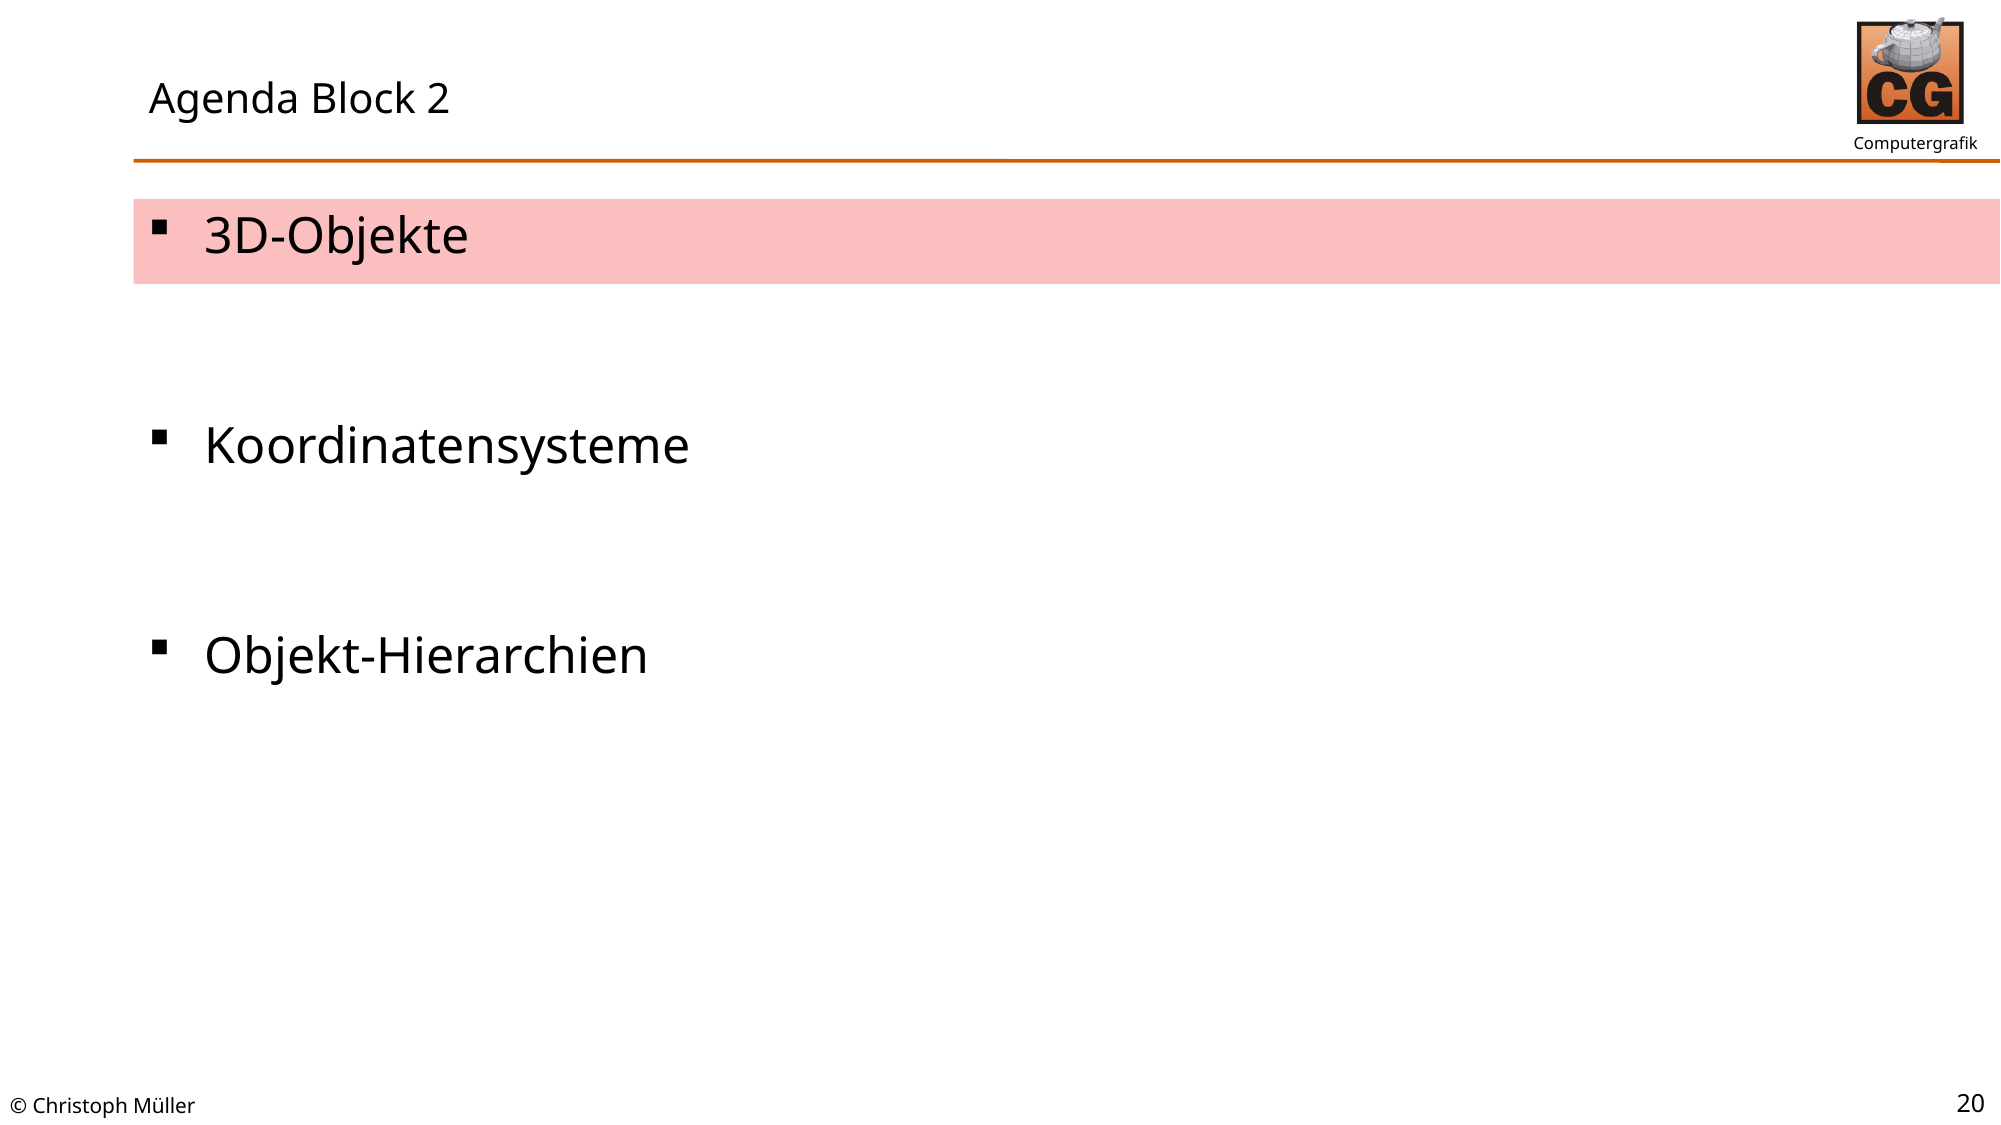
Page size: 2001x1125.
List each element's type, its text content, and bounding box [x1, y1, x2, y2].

picture [1850, 15, 1970, 130]
text_box [1867, 199, 2000, 284]
title Agenda Block 2 [133, 42, 1457, 151]
list 3D-Objekte Koordinatensysteme Objekt-Hierarchien [133, 196, 1867, 1059]
